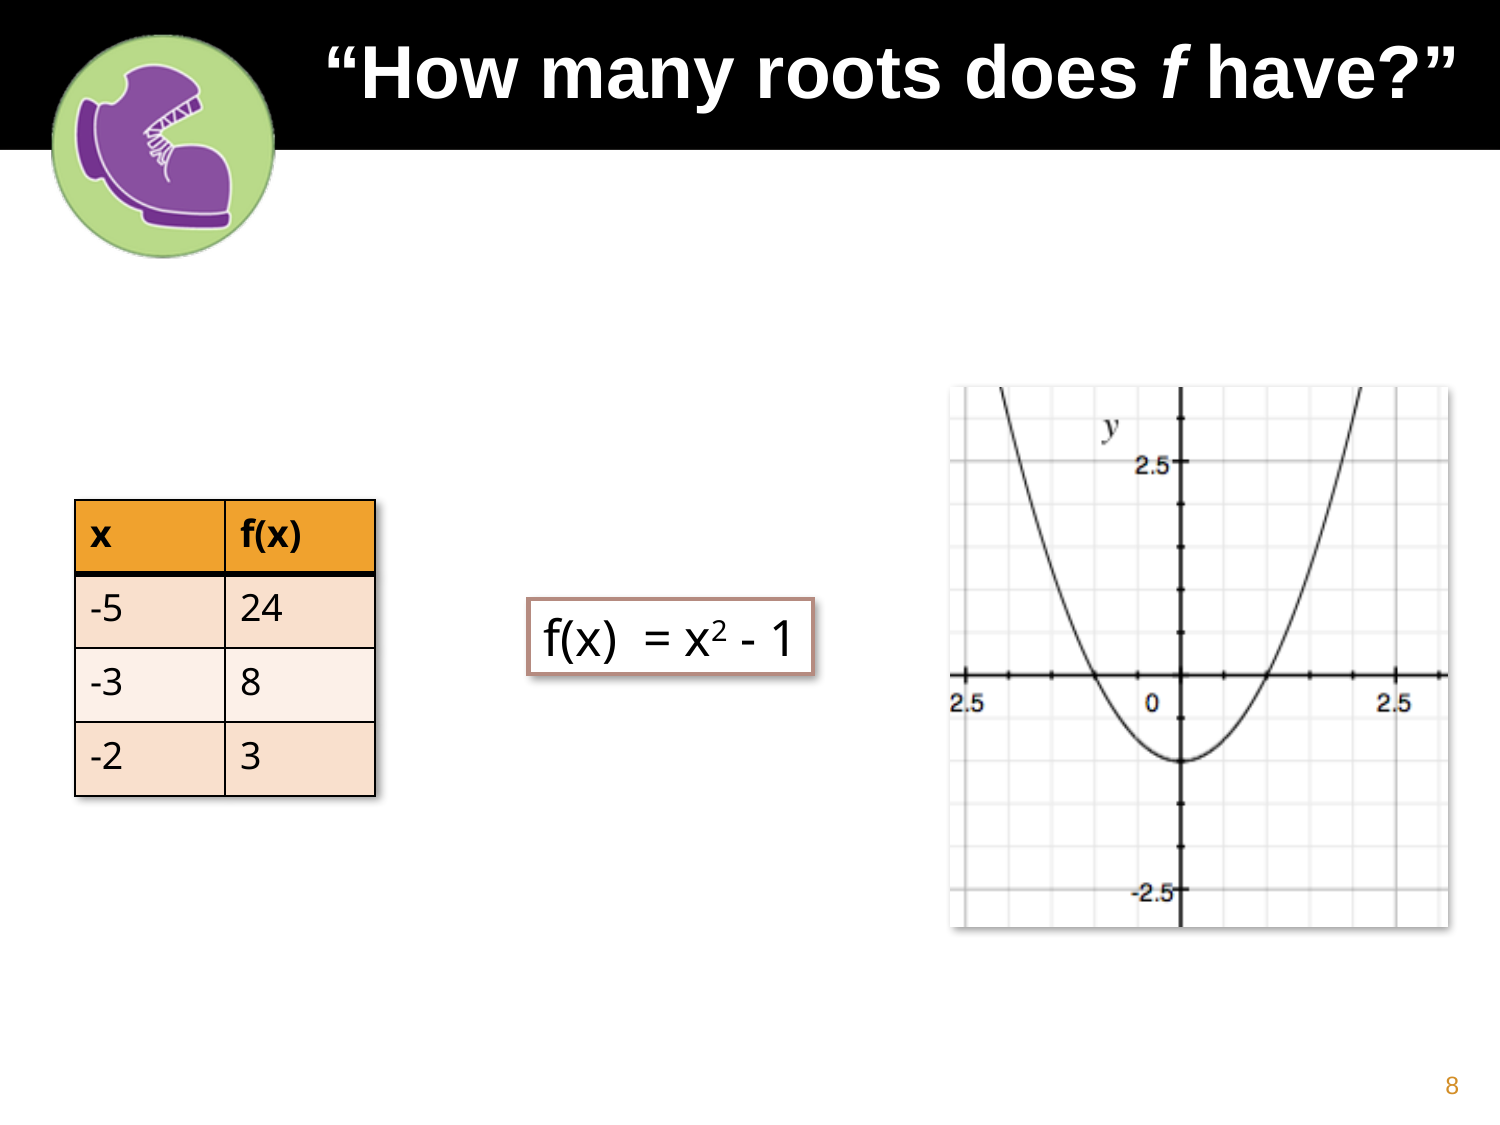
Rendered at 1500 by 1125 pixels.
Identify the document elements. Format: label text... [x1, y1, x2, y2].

table_cell -5 [76, 577, 224, 647]
table_cell -2 [76, 723, 224, 795]
table_header f(x) [226, 501, 374, 571]
picture [47, 31, 280, 263]
table_header x [76, 501, 224, 571]
table_cell 8 [226, 649, 374, 721]
table_cell -3 [76, 649, 224, 721]
slide_number 8 [1350, 1061, 1475, 1103]
table_cell 24 [226, 577, 374, 647]
table_cell 3 [226, 723, 374, 795]
text_box f(x) = x2 - 1 [528, 599, 813, 674]
title “How many roots does f have?” [50, 0, 1475, 138]
picture [949, 387, 1449, 928]
